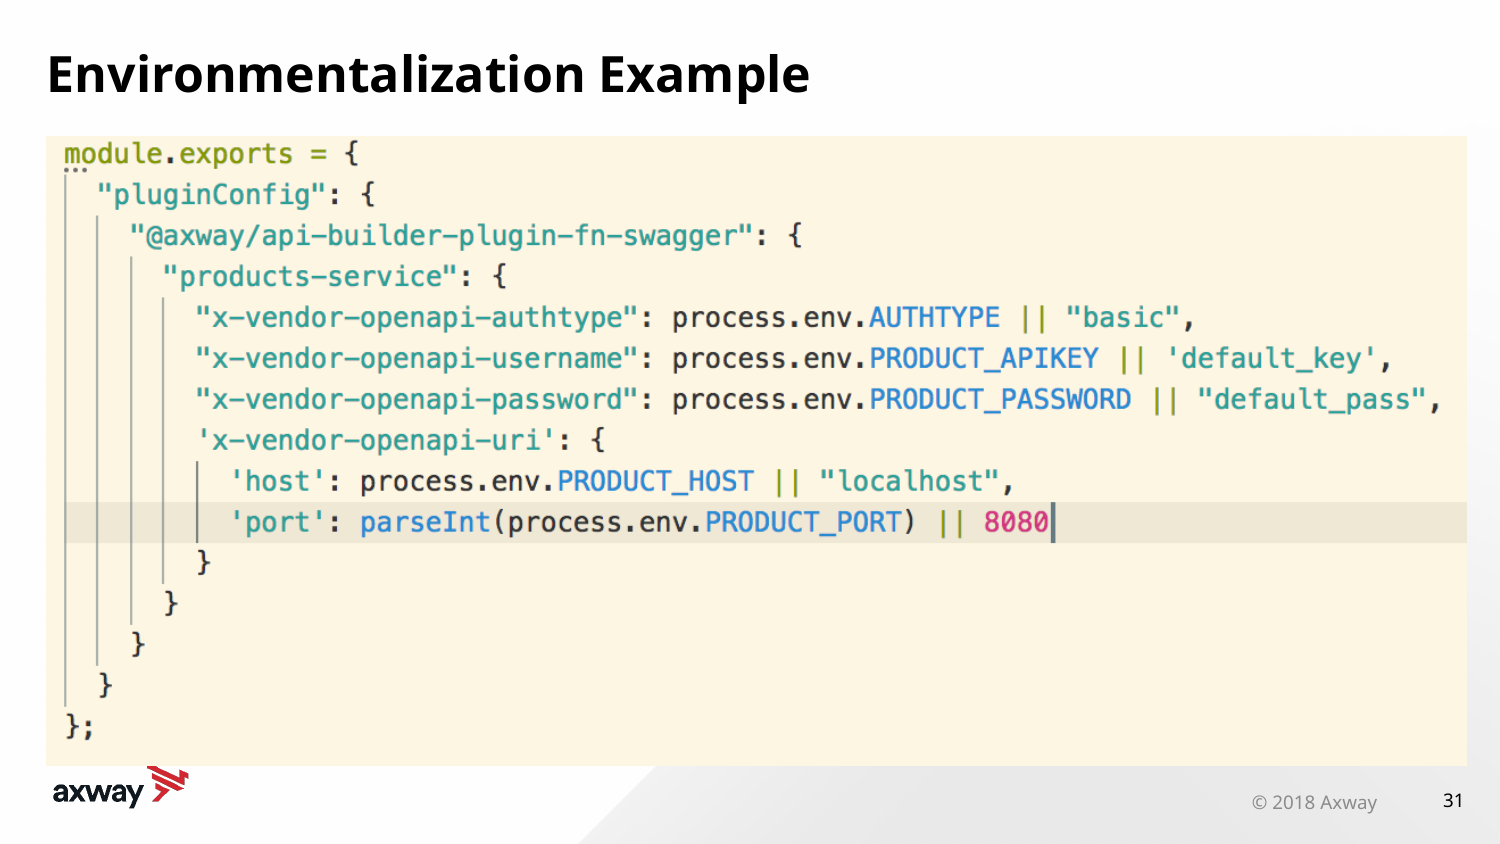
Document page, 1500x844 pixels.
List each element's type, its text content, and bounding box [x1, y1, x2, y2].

picture [0, 0, 1500, 844]
footer © 2018 Axway [885, 779, 1393, 824]
title Environmentalization Example [46, 42, 1269, 136]
